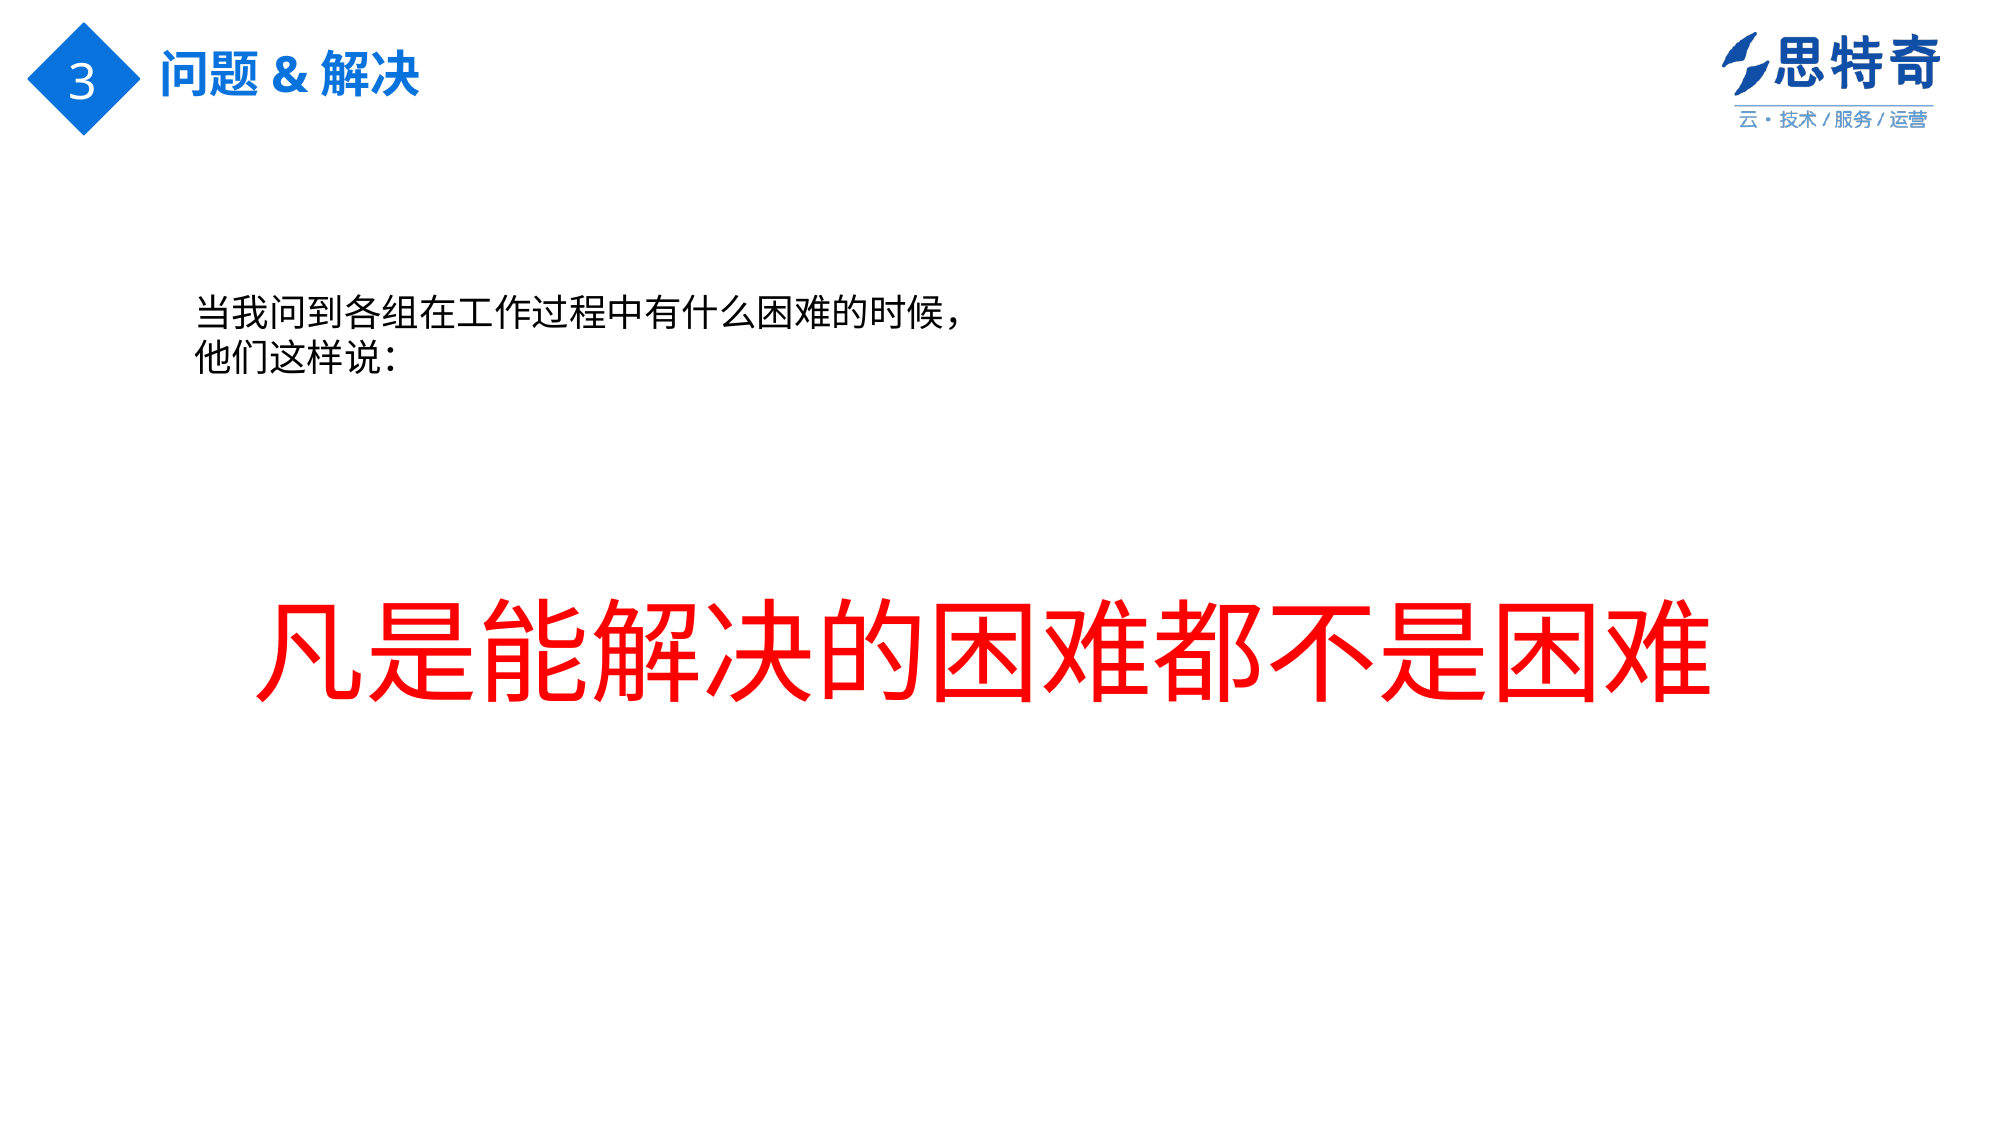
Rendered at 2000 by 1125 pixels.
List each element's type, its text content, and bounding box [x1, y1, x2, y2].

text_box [12, 34, 591, 119]
text_box 凡是能解决的困难都不是困难 [238, 574, 1821, 724]
text_box 当我问到各组在工作过程中有什么困难的时候，他们这样说： [179, 281, 1000, 386]
picture [1722, 31, 1941, 128]
